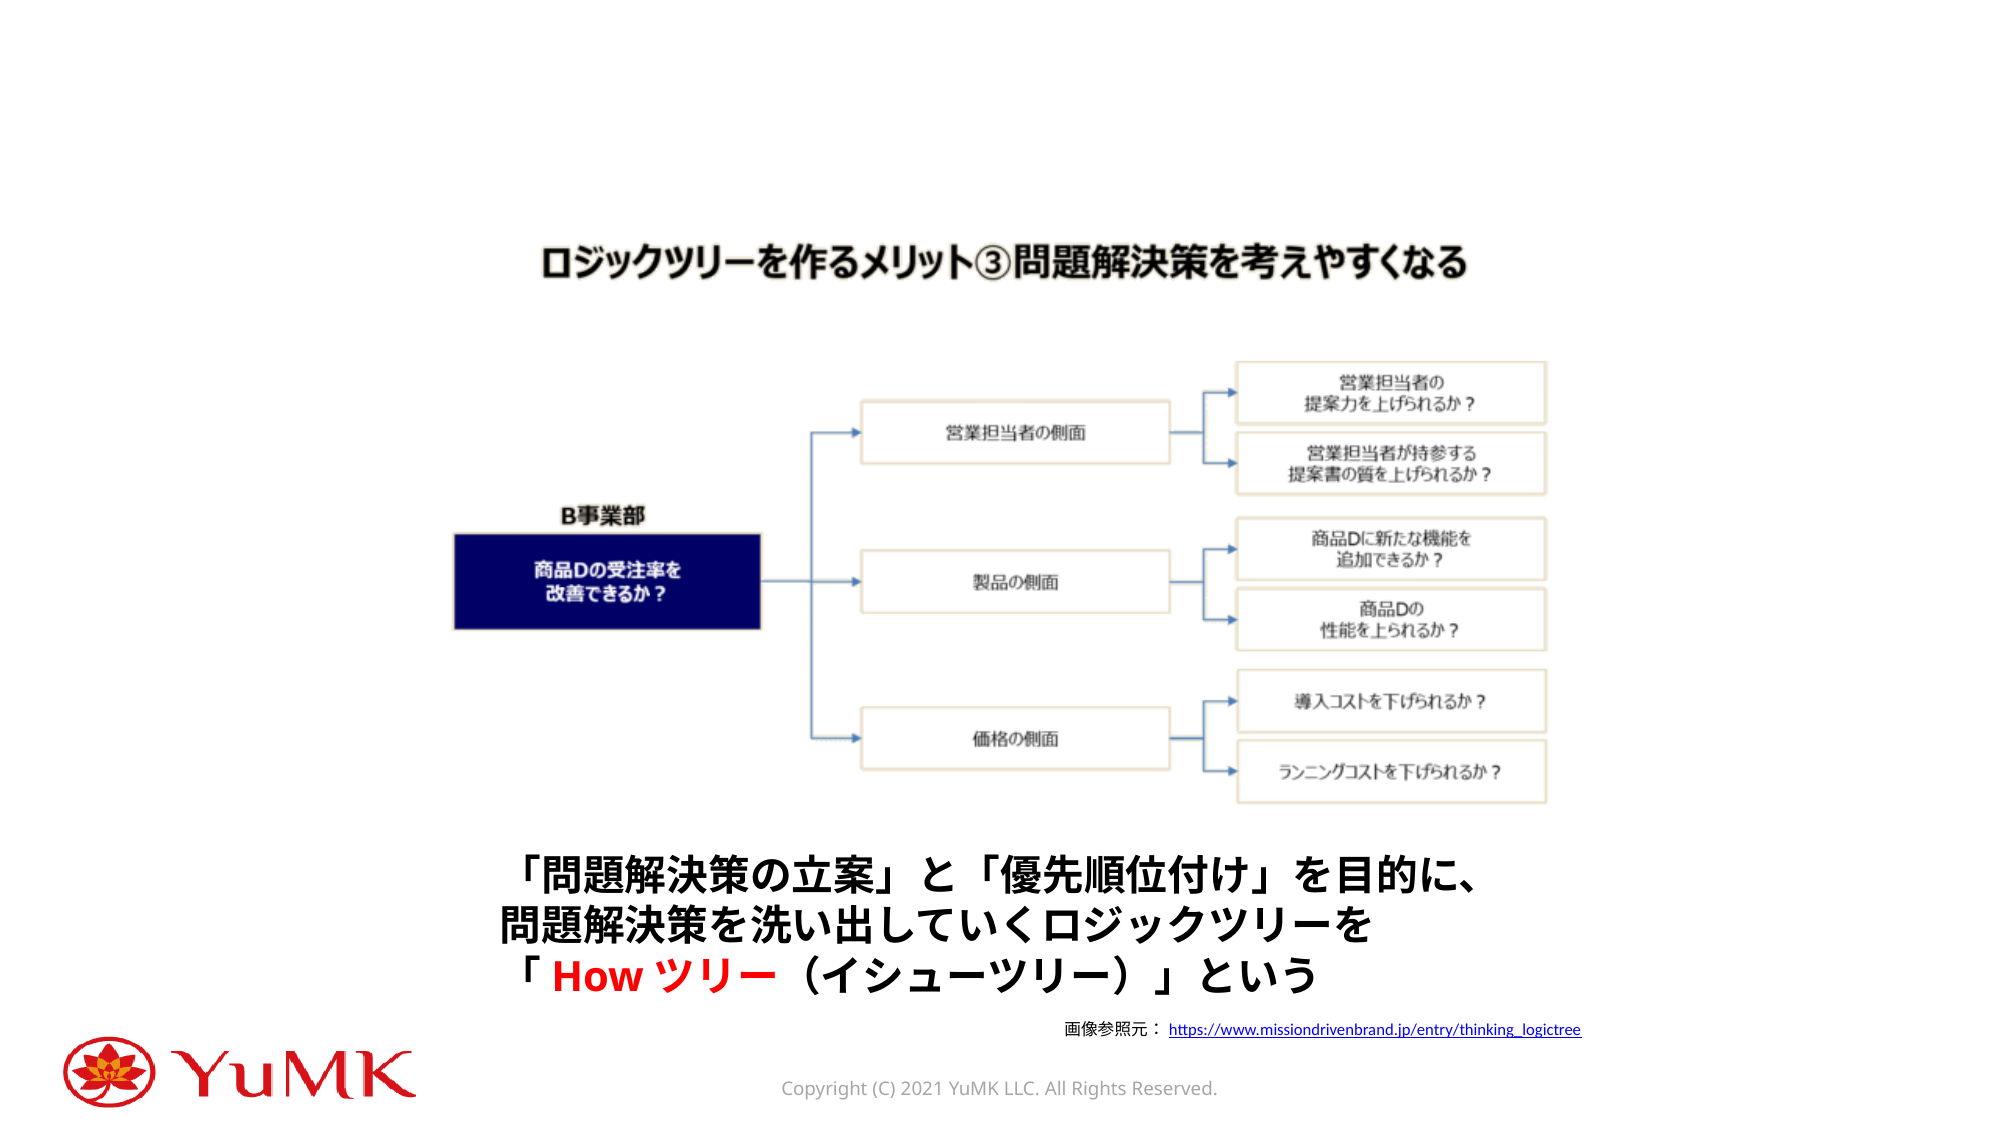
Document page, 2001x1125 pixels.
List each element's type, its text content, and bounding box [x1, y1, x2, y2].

picture [374, 207, 1626, 820]
picture [56, 1035, 424, 1108]
text_box 画像参照元：https://www.missiondrivenbrand.jp/entry/thinking_logictree [846, 1011, 1597, 1046]
text_box 「問題解決策の立案」と「優先順位付け」を目的に、 問題解決策を洗い出していくロジックツリーを 「Howツリー（イシューツリー）」という [484, 841, 1516, 1007]
